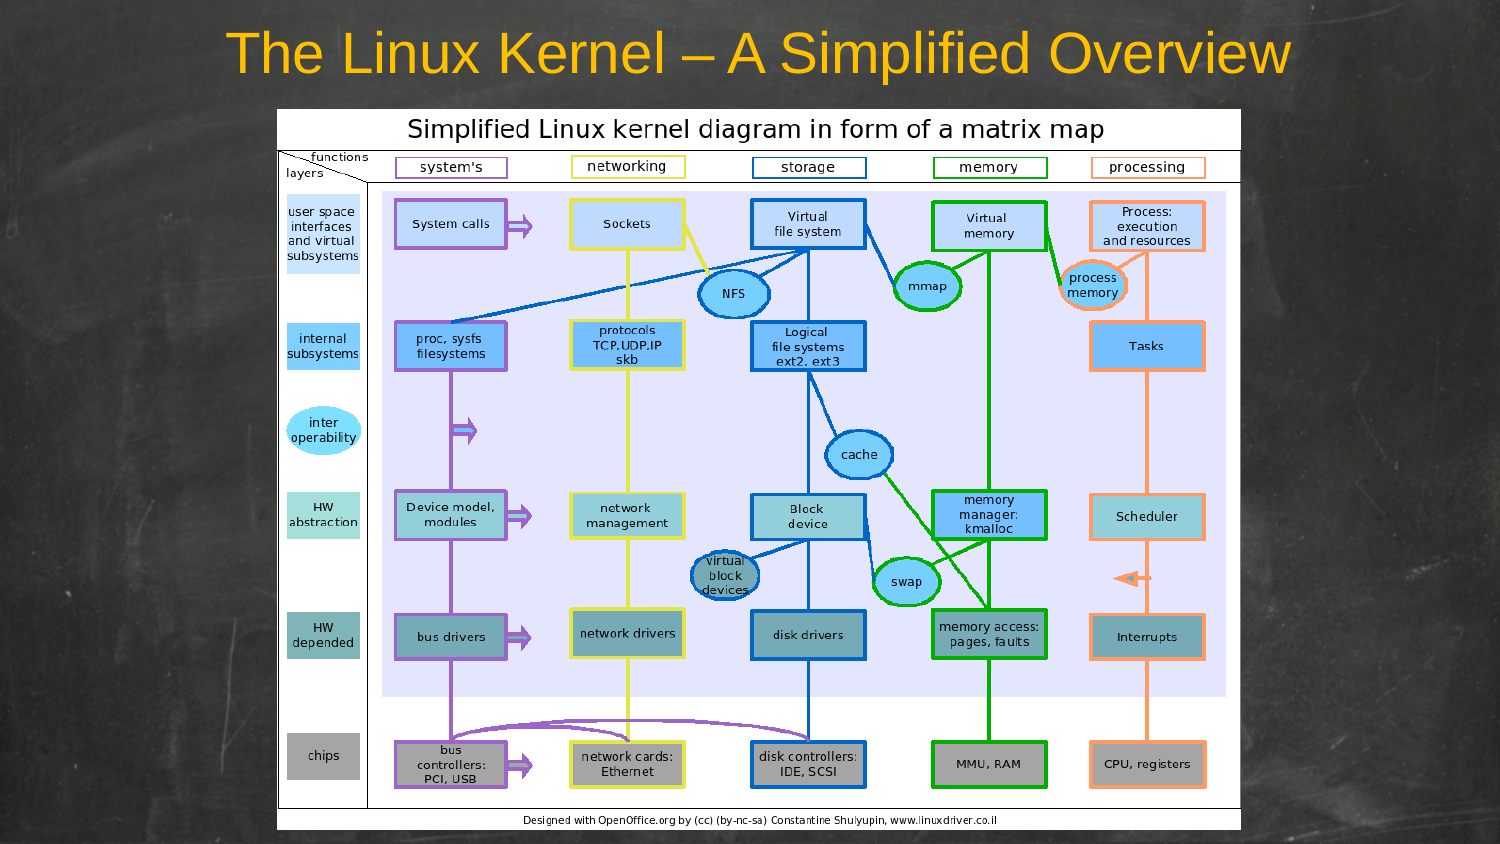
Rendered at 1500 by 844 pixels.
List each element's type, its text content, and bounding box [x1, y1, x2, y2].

list The Linux Kernel – A Simplified Overview [55, 0, 1463, 110]
picture [0, 0, 1500, 844]
